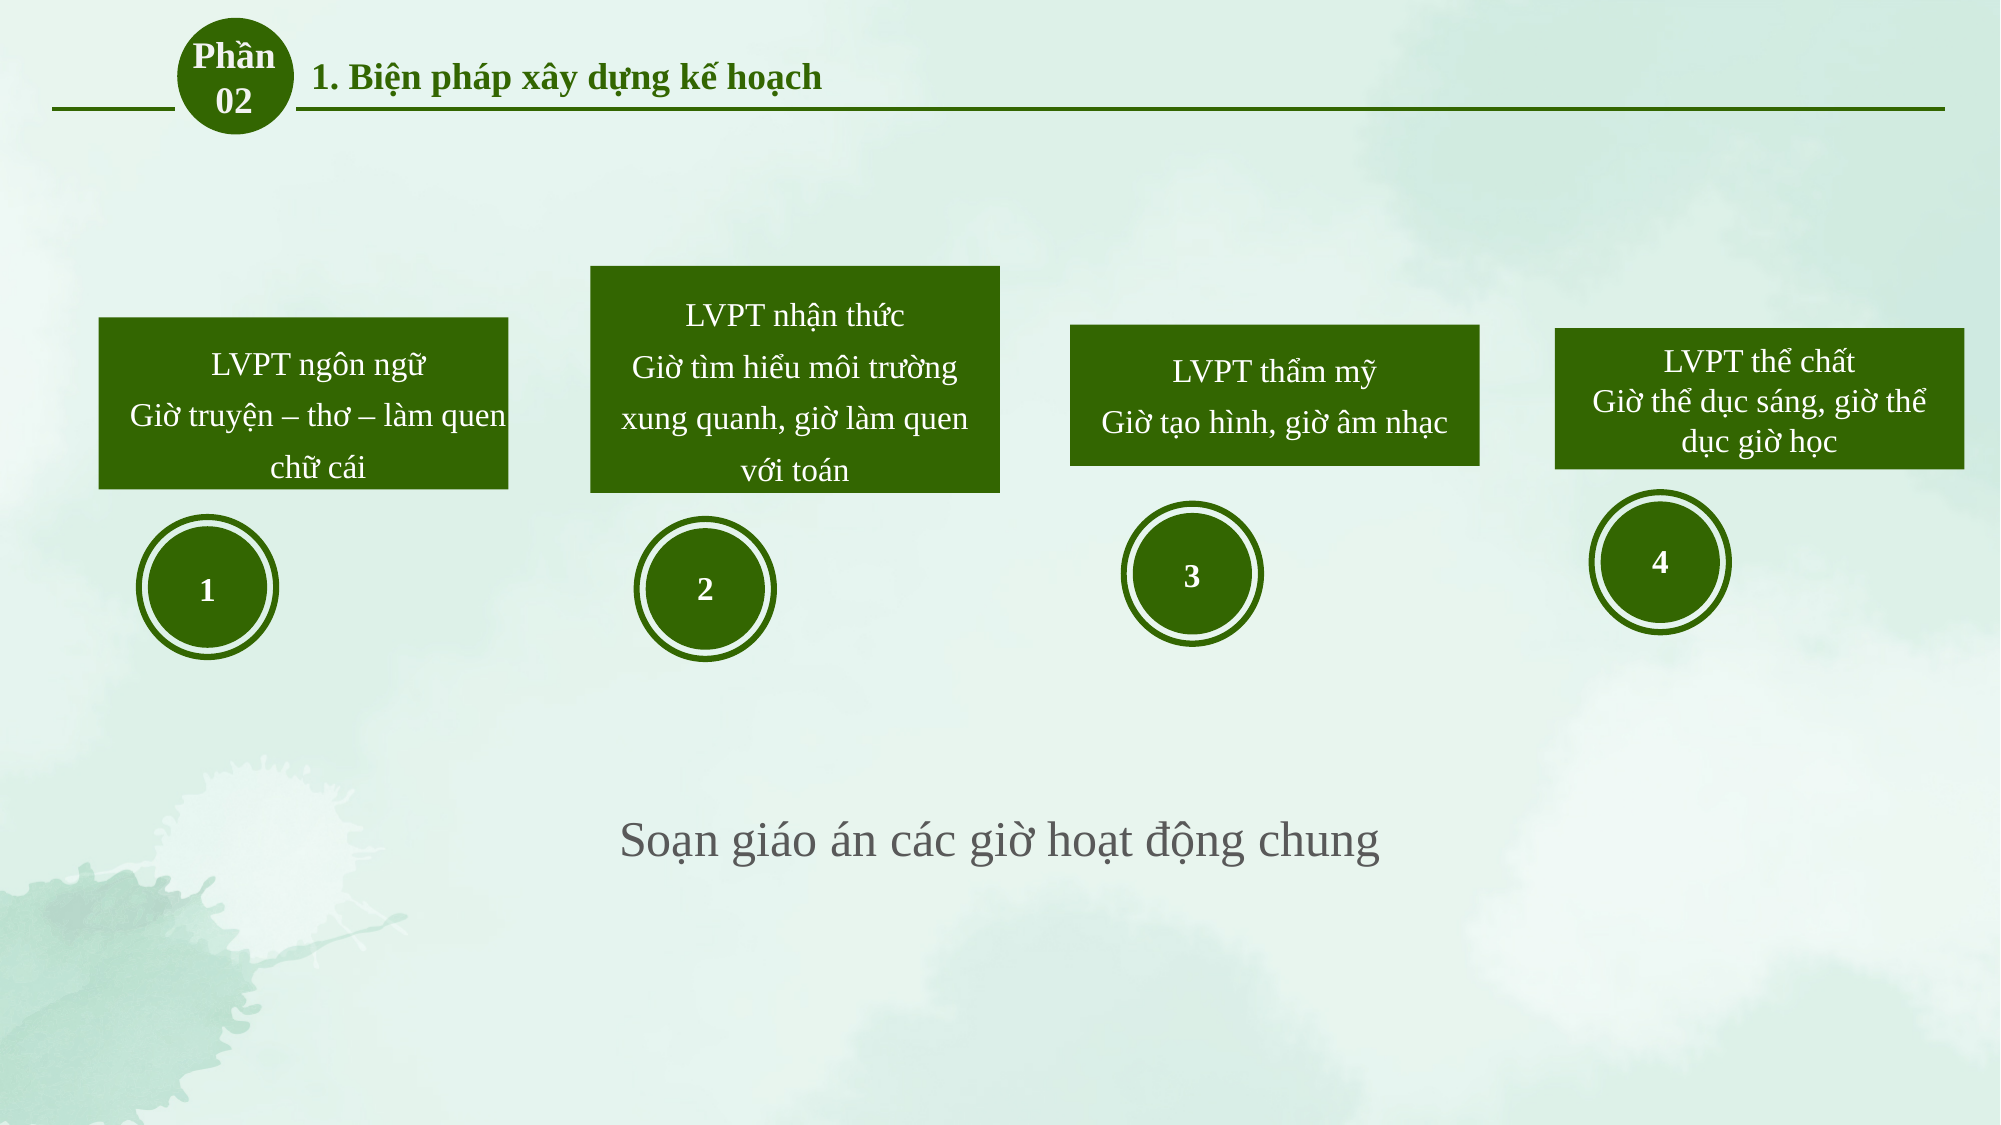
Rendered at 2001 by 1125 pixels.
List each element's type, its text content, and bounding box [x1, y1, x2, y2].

text_box Soạn giáo án các giờ hoạt động chung [312, 776, 1688, 867]
text_box LVPT thể chất Giờ thể dục sáng, giờ thể dục giờ học [1554, 327, 1966, 470]
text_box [1070, 324, 1480, 466]
text_box 1. Biện pháp xây dựng kế hoạch [296, 44, 879, 105]
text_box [135, 513, 280, 661]
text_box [98, 317, 524, 496]
picture [0, 0, 2001, 1125]
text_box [175, 17, 294, 135]
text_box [590, 265, 1001, 499]
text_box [1588, 489, 1732, 636]
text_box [1120, 500, 1265, 647]
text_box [633, 515, 777, 663]
